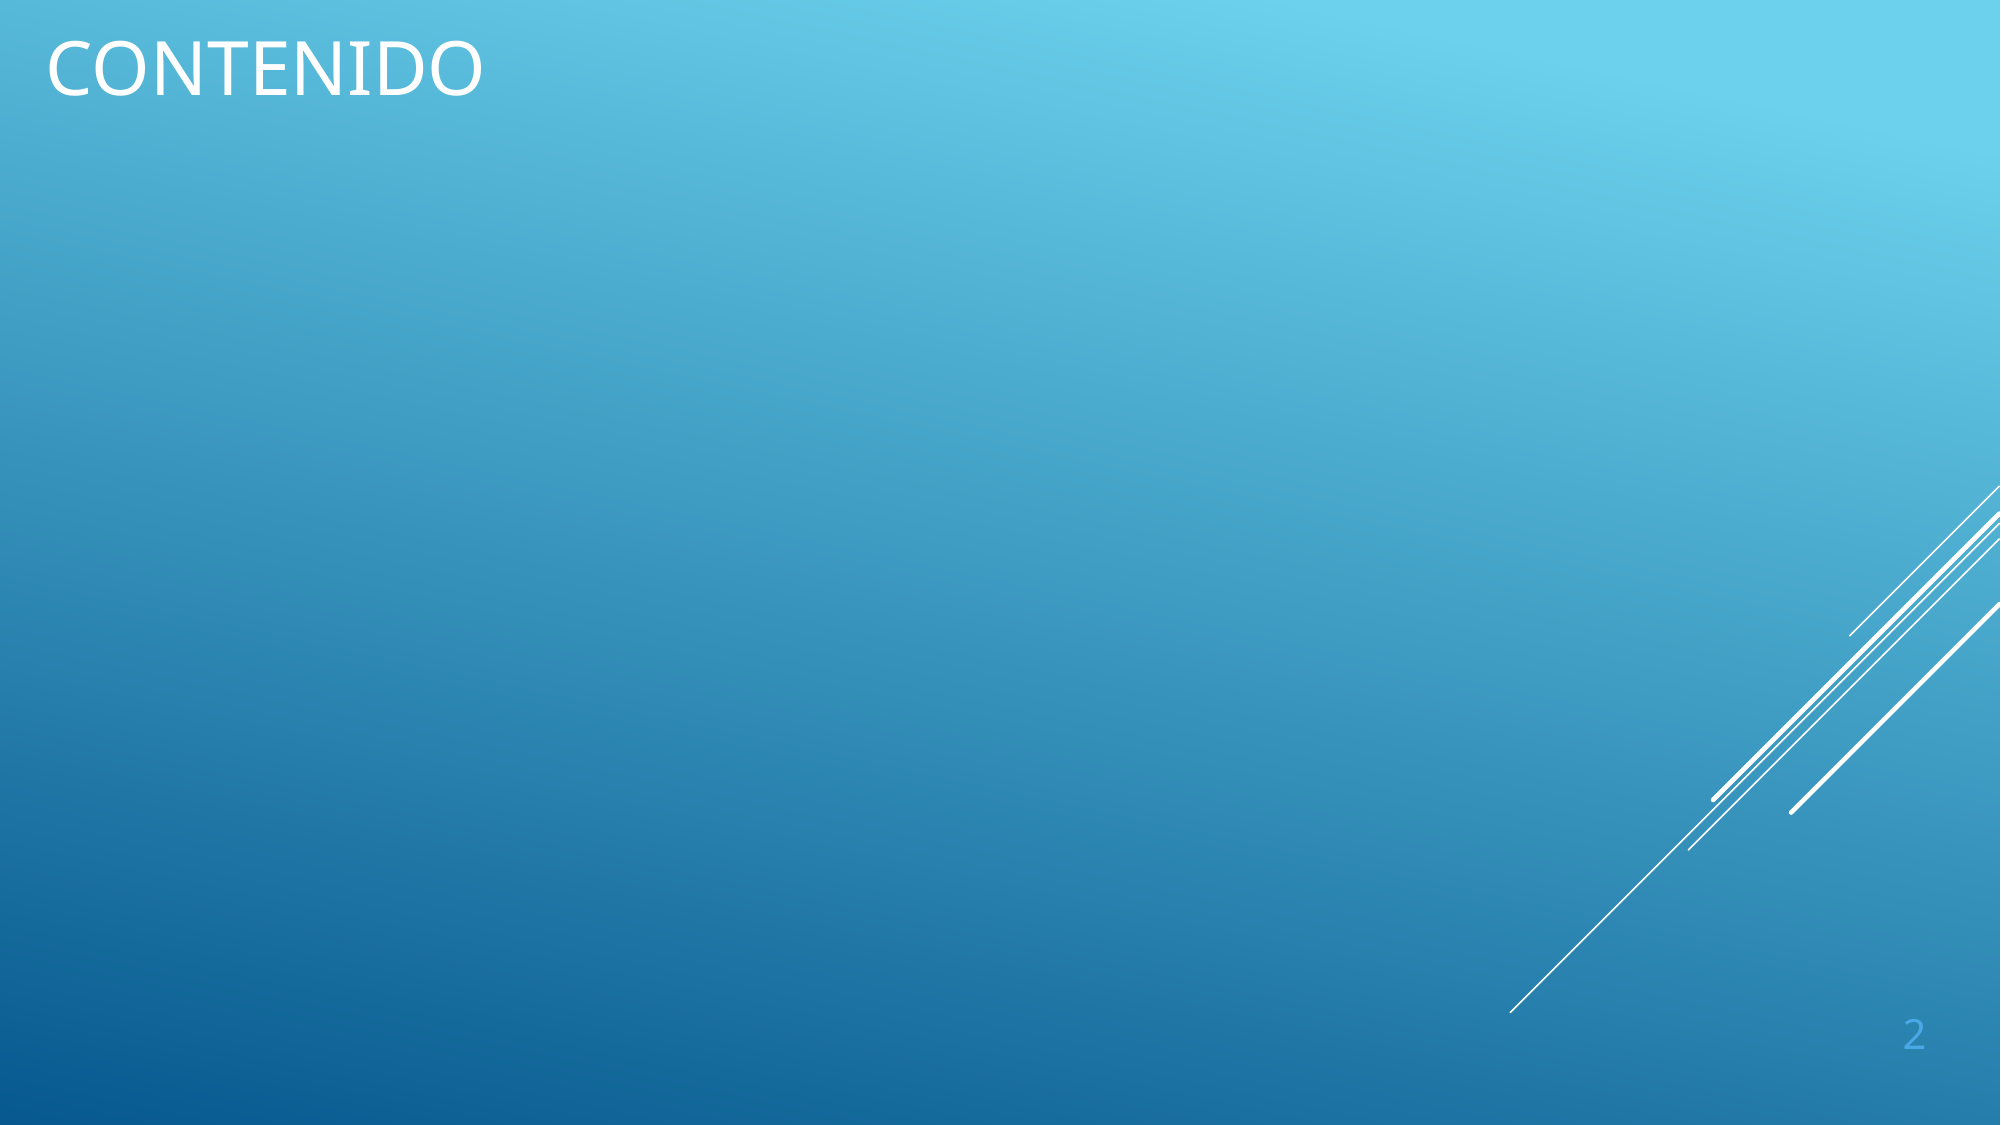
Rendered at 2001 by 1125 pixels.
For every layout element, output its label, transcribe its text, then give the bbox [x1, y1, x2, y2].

slide_number 2 [1887, 1012, 1939, 1073]
text_box contenido [31, 13, 513, 125]
